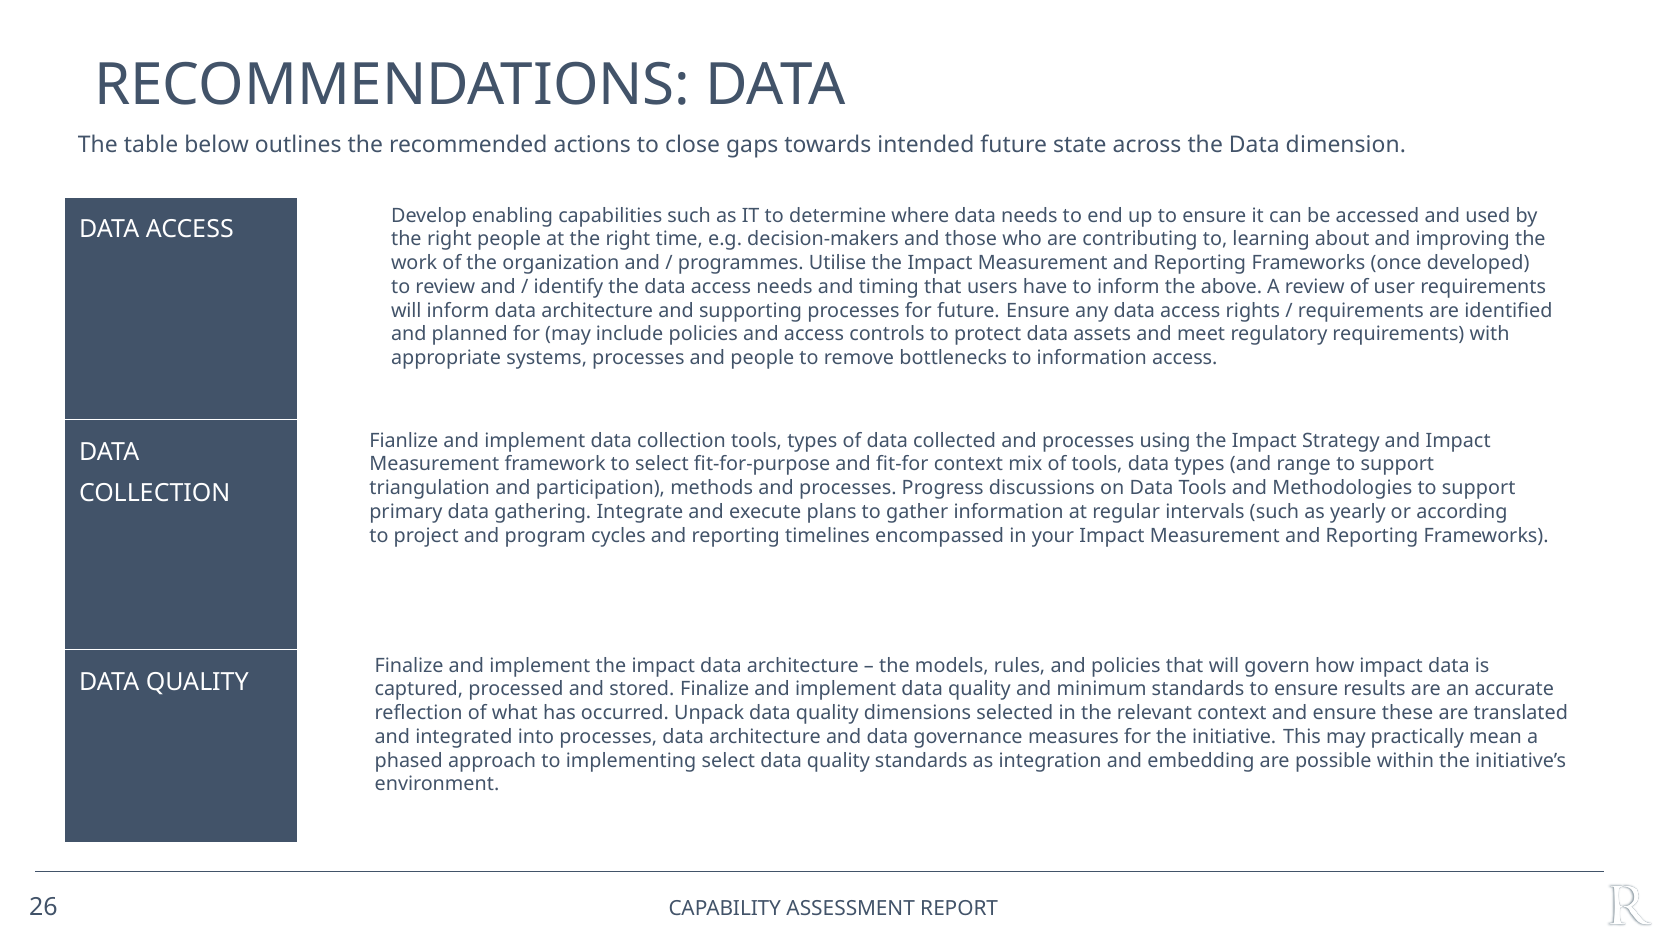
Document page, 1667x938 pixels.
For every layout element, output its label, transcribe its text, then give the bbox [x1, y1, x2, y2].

list The table below outlines the recommended actions to close gaps towards intended future state across the Data dimension. [63, 121, 1571, 177]
list Capability ASSESSMENT Report [412, 882, 1254, 932]
table_header [299, 198, 1603, 417]
table_cell DATA COLLECTION [65, 420, 297, 649]
text_box Develop enabling capabilities such as IT to determine where data needs to end up to ensure it can be accessed and used by the right people at the right time, e.g. decision-makers and those who are contributing to, learning about and improving the work of the organization and / programmes. Utilise the Impact Measurement and Reporting Frameworks (once developed) to review and / identify the data access needs and timing that users have to inform the above. A review of user requirements will inform data architecture and supporting processes for future. ​Ensure any data access rights / requirements are identified and planned for (may include policies and access controls to protect data assets and meet regulatory requirements) with appropriate systems, processes and people to remove bottlenecks to information access. ​ [376, 194, 1574, 376]
text_box Finalize and implement the impact data architecture – the models, rules, and policies that will govern how impact data is captured, processed and stored. ​Finalize and implement data quality and minimum standards to ensure results are an accurate reflection of what has occurred. Unpack data quality dimensions selected in the relevant context and ensure these are translated and integrated into processes, data architecture and data governance measures for the initiative. ​This may practically mean a phased approach to implementing select data quality standards as integration and embedding are possible within the initiative’s environment. [359, 644, 1591, 803]
title Recommendations: DATA [79, 21, 1588, 141]
table_cell [299, 650, 1603, 842]
table_cell DATA QUALITY [65, 650, 297, 842]
text_box Fianlize and implement data collection tools, types of data collected and processes using the Impact Strategy and Impact Measurement framework to select fit-for-purpose and fit-for context mix of tools, data types (and range to support triangulation and participation), methods and processes. Progress discussions on Data Tools and Methodologies to support primary data gathering. Integrate and execute plans to gather information at regular intervals (such as yearly or according to project and program cycles and reporting timelines encompassed in your Impact Measurement and Reporting Frameworks). [354, 419, 1566, 554]
slide_number 26 [7, 882, 80, 933]
table_header DATA ACCESS [65, 198, 297, 419]
table_cell [299, 422, 1603, 649]
picture [1605, 882, 1654, 928]
